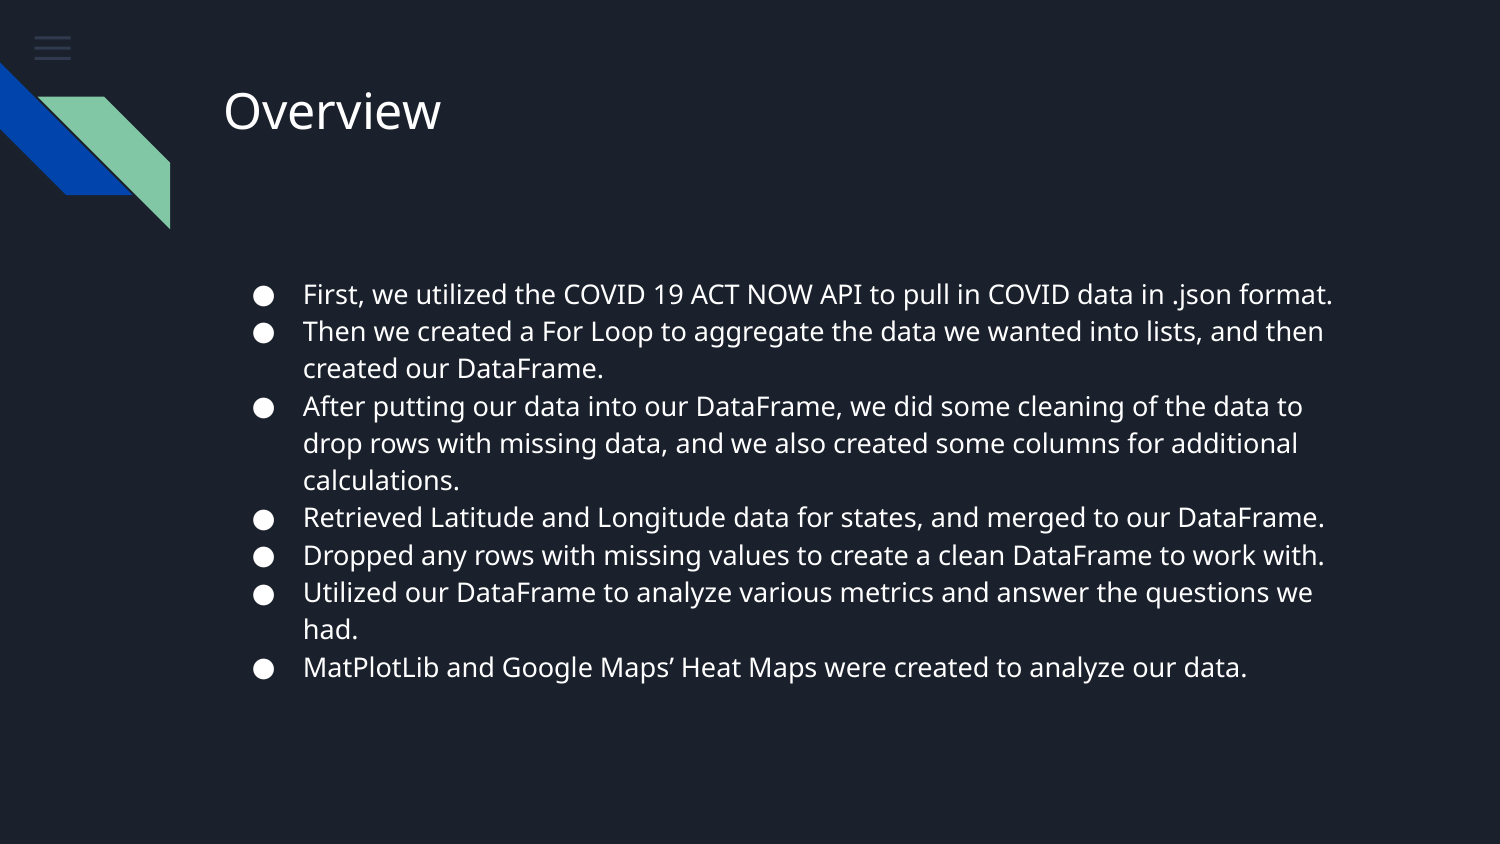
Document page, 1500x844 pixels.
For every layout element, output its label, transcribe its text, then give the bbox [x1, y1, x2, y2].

title Overview [208, 64, 1363, 215]
list First, we utilized the COVID 19 ACT NOW API to pull in COVID data in .json format. Then we created a For Loop to aggregate the data we wanted into lists, and then created our DataFrame. After putting our data into our DataFrame, we did some cleaning of the data to drop rows with missing data, and we also created some columns for additional calculations. Retrieved Latitude and Longitude data for states, and merged to our DataFrame. Dropped any rows with missing values to create a clean DataFrame to work with. Utilized our DataFrame to analyze various metrics and answer the questions we had. MatPlotLib and Google Maps’ Heat Maps were created to analyze our data. [212, 257, 1368, 735]
